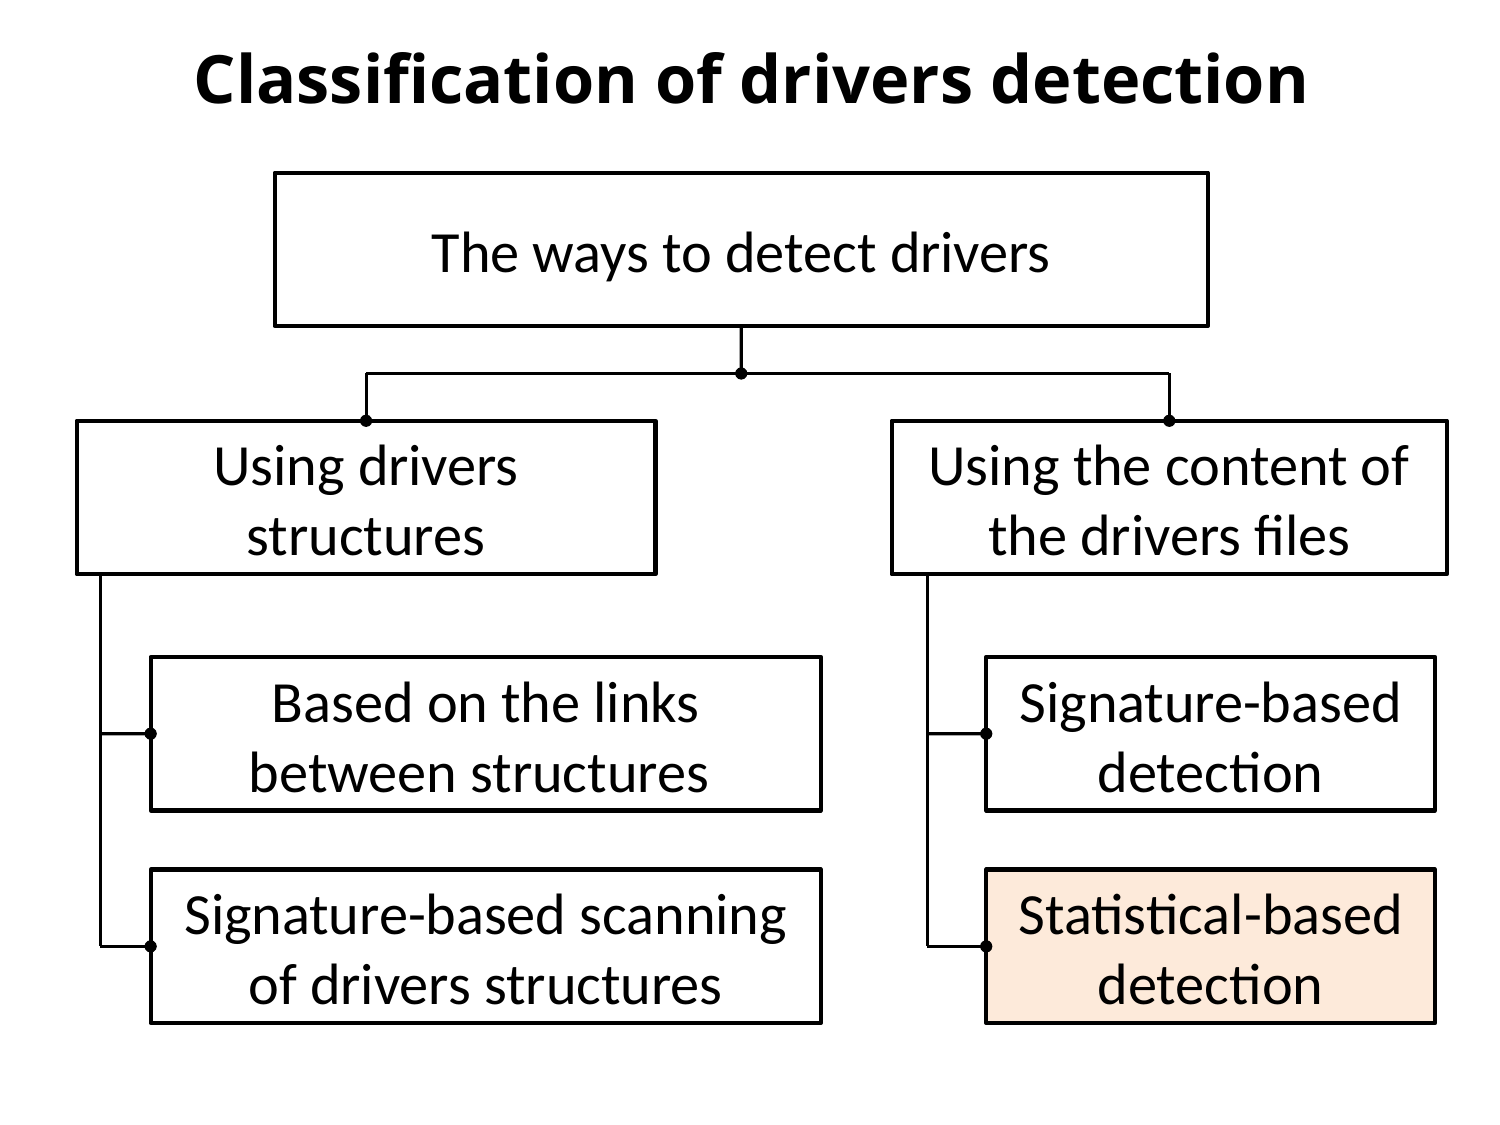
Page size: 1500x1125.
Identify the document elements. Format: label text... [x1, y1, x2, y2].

text_box The ways to detect drivers [273, 171, 1210, 328]
text_box Based on the links between structures [149, 655, 823, 813]
text_box Using drivers structures [75, 419, 658, 576]
title Classification of drivers detection [76, 4, 1427, 149]
text_box Statistical-based detection [984, 867, 1437, 1025]
text_box Signature-based scanning of drivers structures [149, 867, 823, 1025]
text_box Signature-based detection [984, 655, 1437, 813]
text_box Using the content of the drivers files [890, 419, 1449, 576]
